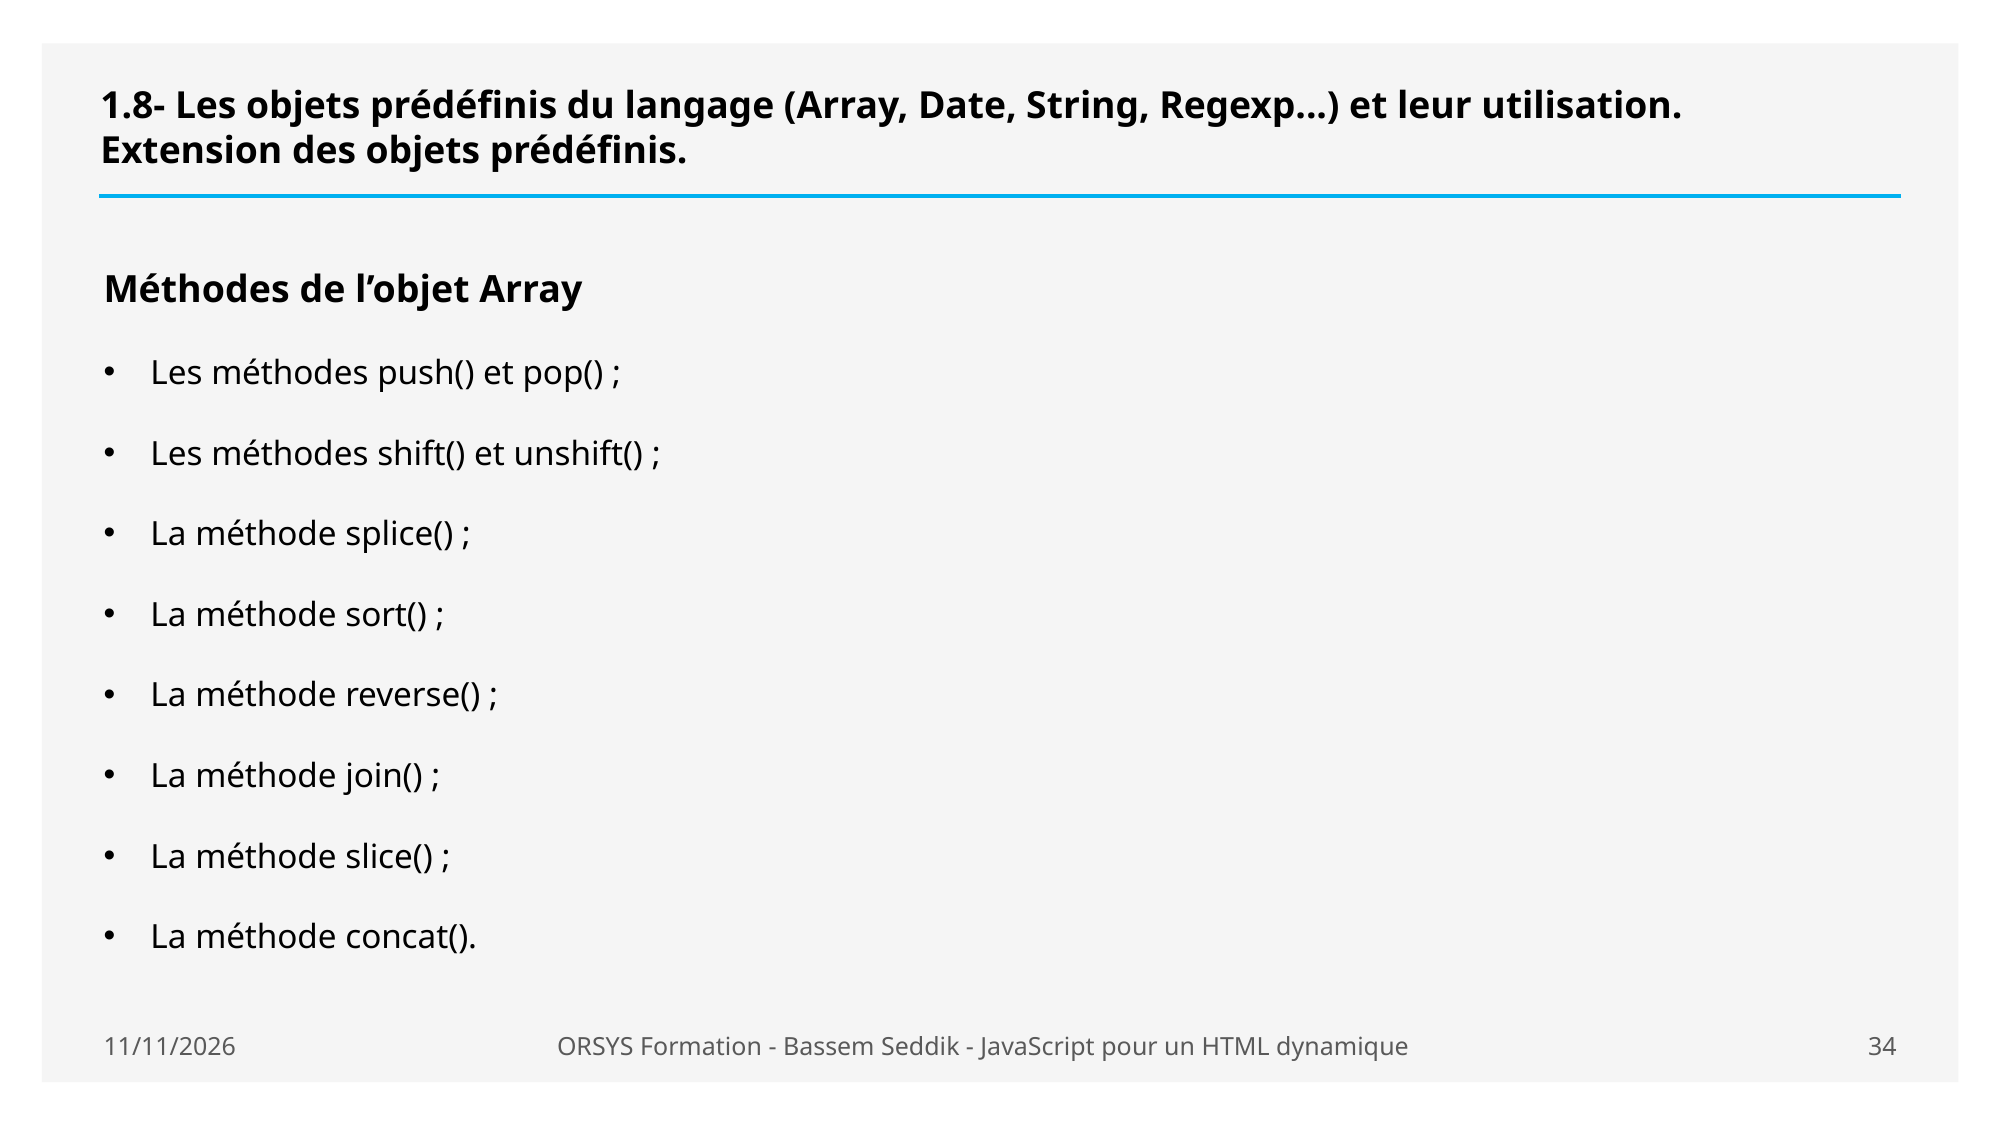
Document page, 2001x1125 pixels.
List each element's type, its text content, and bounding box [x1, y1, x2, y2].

footer ORSYS Formation - Bassem Seddik - JavaScript pour un HTML dynamique [340, 1017, 1626, 1078]
title 1.8- Les objets prédéfinis du langage (Array, Date, String, Regexp...) et leur utilisation. Extension des objets prédéfinis. [85, 73, 1888, 179]
list Méthodes de l’objet Array Les méthodes push() et pop() ; Les méthodes shift() et unshift() ; La méthode splice() ; La méthode sort() ; La méthode reverse() ; La méthode join() ; La méthode slice() ; La méthode concat(). [88, 235, 1627, 982]
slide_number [88, 1017, 340, 1078]
slide_number 34 [1626, 1017, 1912, 1078]
